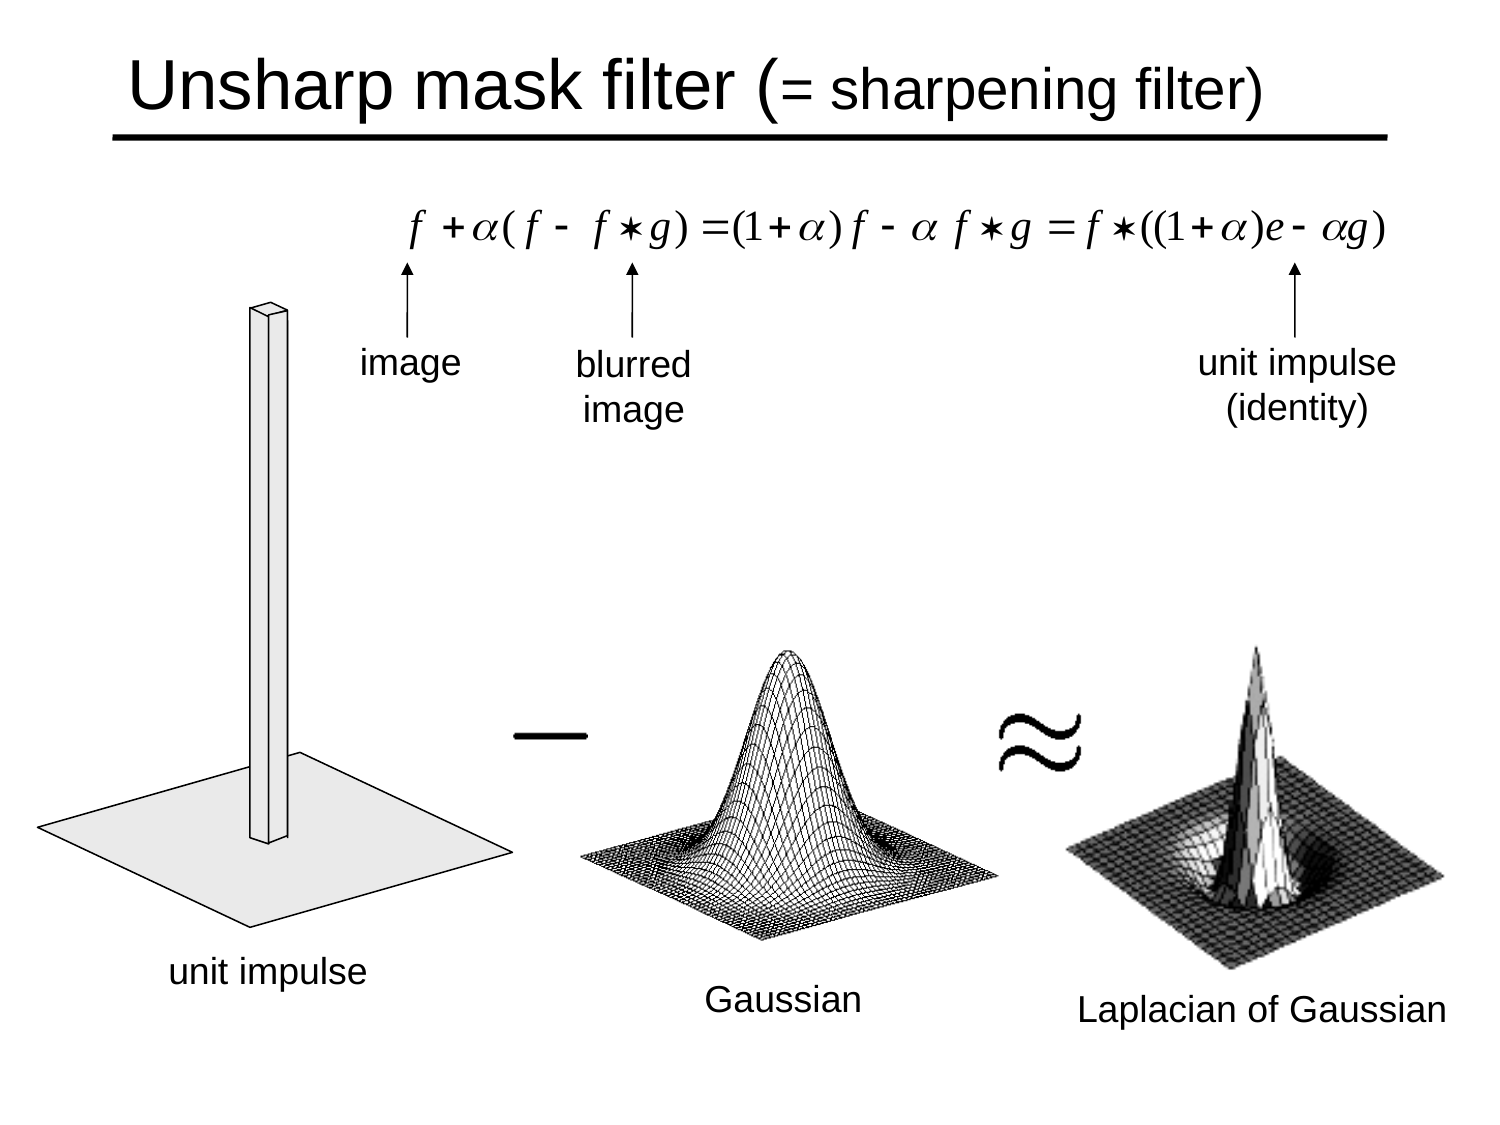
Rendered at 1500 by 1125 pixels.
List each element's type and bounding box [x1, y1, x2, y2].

list [394, 200, 1395, 259]
text_box [37, 262, 1488, 1038]
title [112, 12, 1388, 150]
